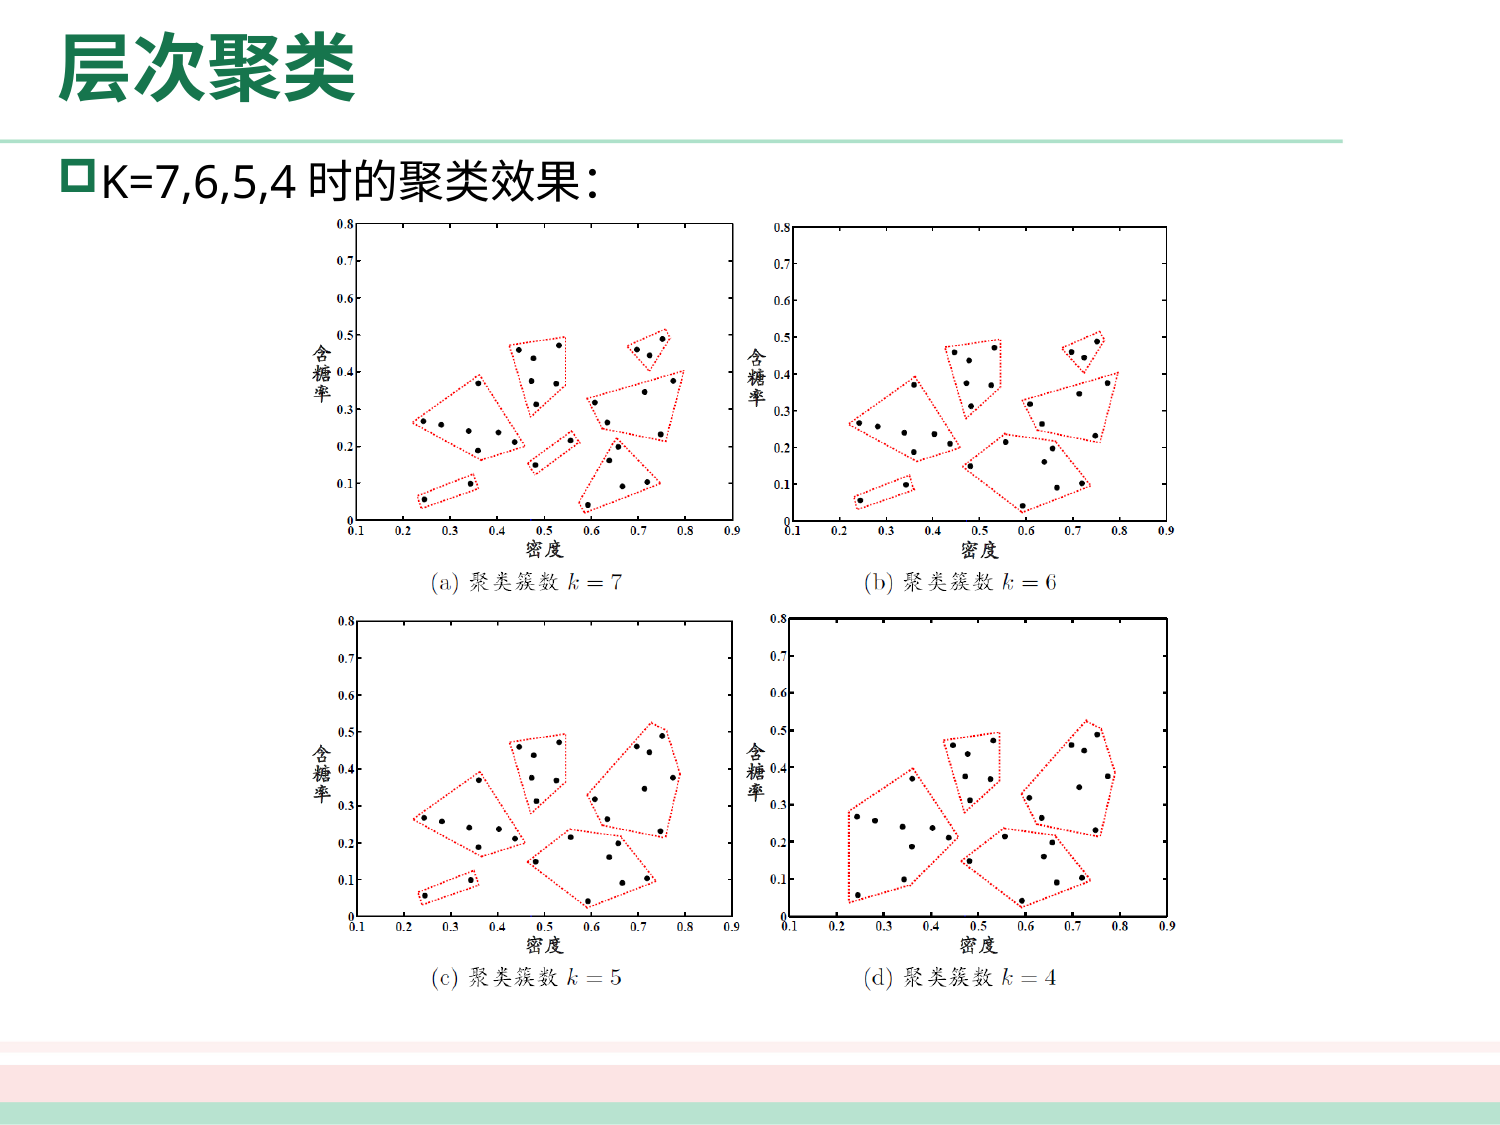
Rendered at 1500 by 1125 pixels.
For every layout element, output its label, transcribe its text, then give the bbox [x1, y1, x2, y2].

picture [0, 0, 1500, 1125]
title 层次聚类 [42, 7, 1337, 135]
list K=7,6,5,4时的聚类效果： [42, 151, 1457, 246]
